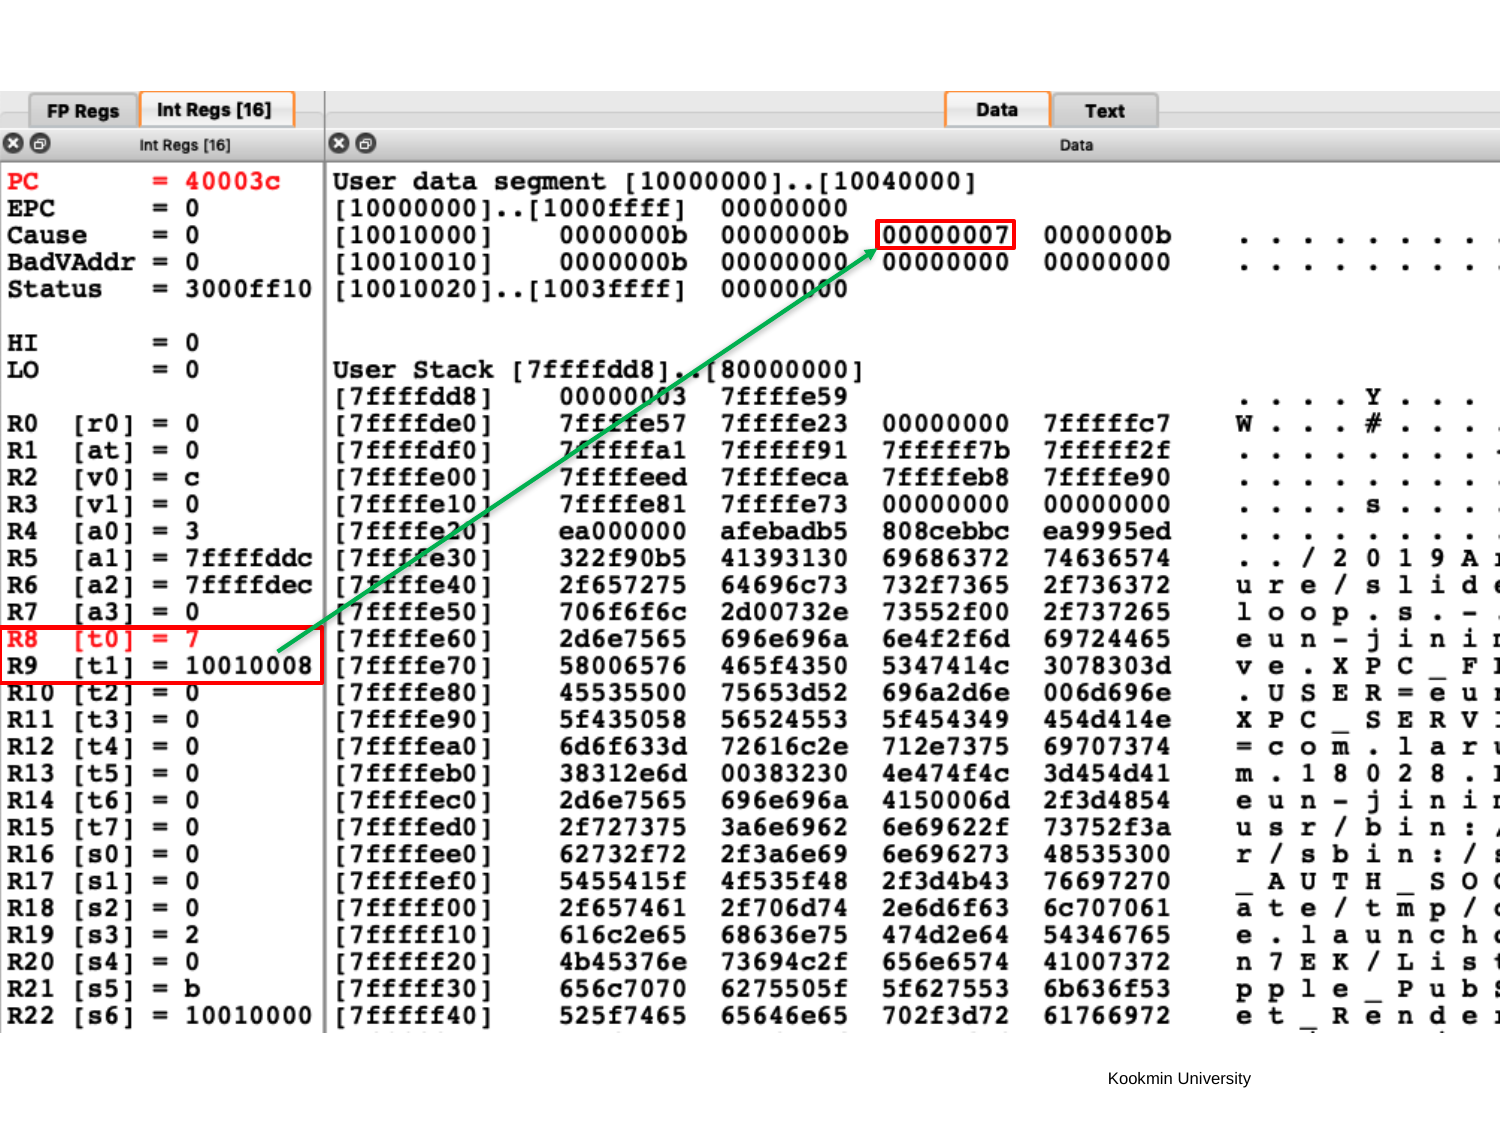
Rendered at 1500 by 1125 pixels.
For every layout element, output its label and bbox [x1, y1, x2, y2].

text_box [277, 247, 878, 652]
picture [0, 91, 1500, 1034]
